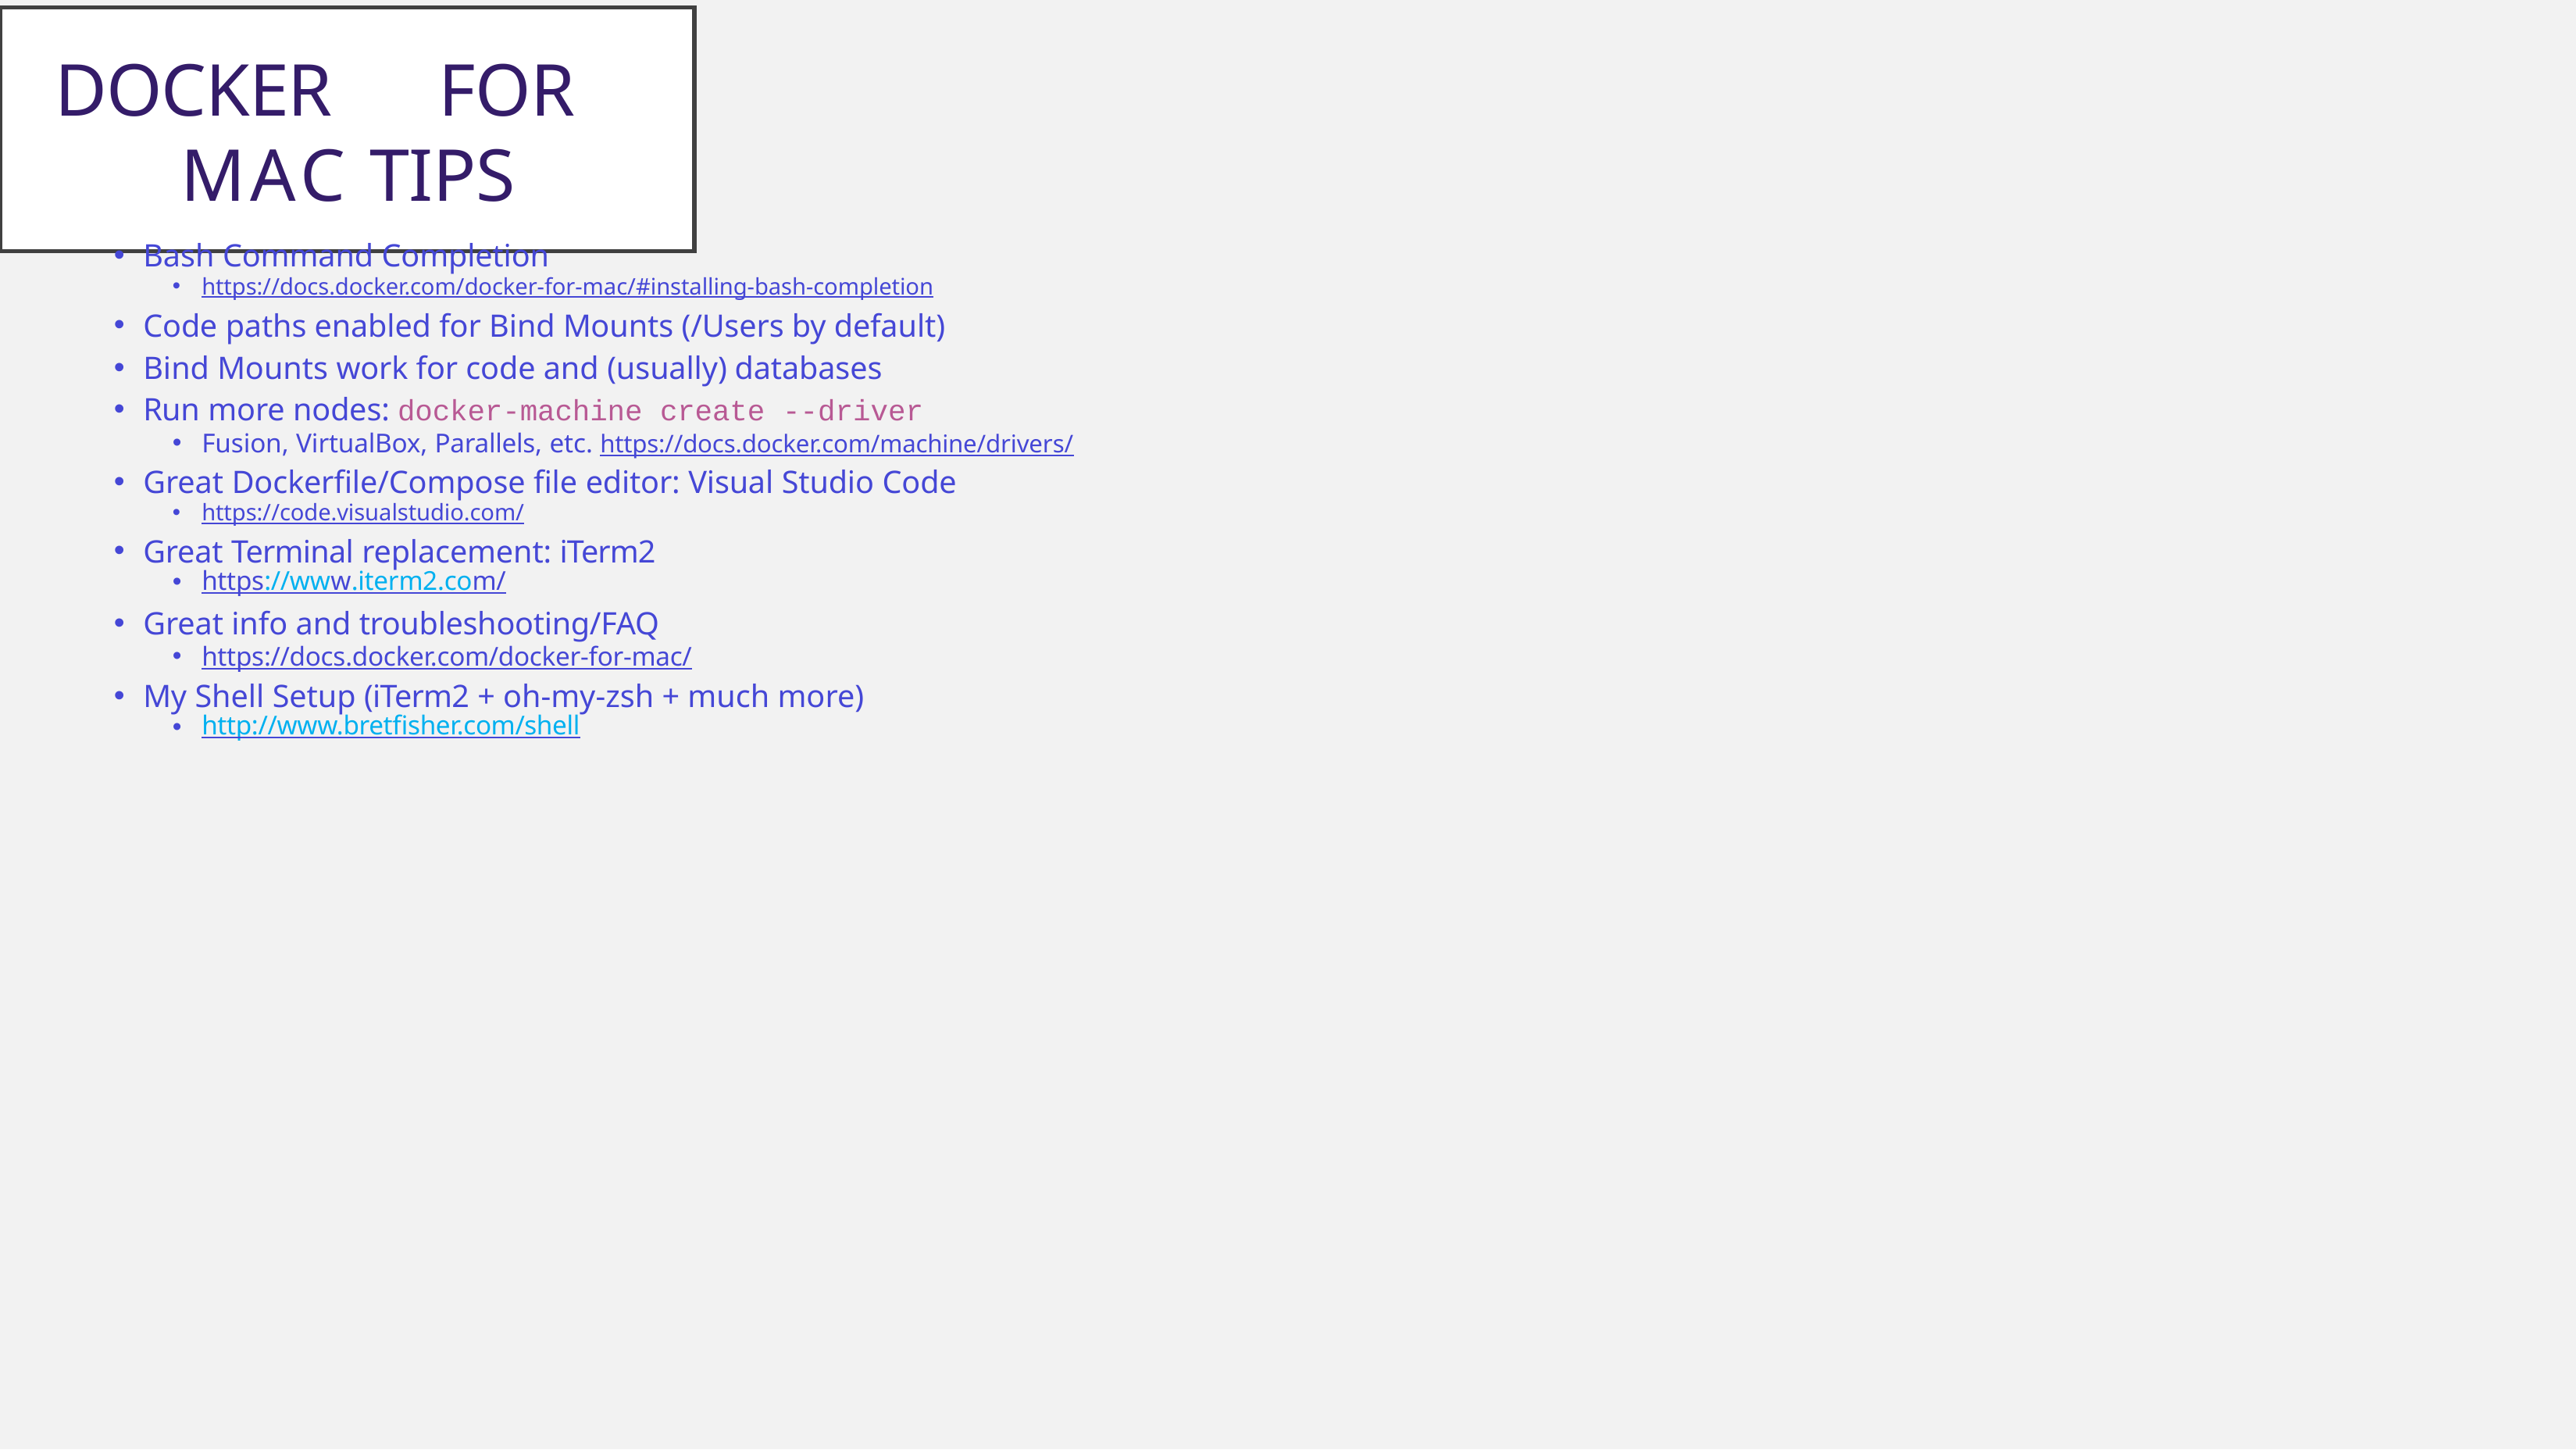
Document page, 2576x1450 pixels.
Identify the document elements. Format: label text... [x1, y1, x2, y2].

title Docker for Mac Tips [0, 5, 697, 253]
text_box Bash Command Completion https://docs.docker.com/docker-for-mac/#installing-bash-completion Code paths enabled for Bind Mounts (/Users by default) Bind Mounts work for code and (usually) databases Run more nodes: docker-machine create --driver Fusion, VirtualBox, Parallels, etc. https://docs.docker.com/machine/drivers/ Great Dockerfile/Compose file editor: Visual Studio Code https://code.visualstudio.com/ Great Terminal replacement: iTerm2 https://www.iterm2.com/ Great info and troubleshooting/FAQ https://docs.docker.com/docker-for-mac/ My Shell Setup (iTerm2 + oh-my-zsh + much more) http://www.bretfisher.com/shell [112, 236, 1082, 745]
